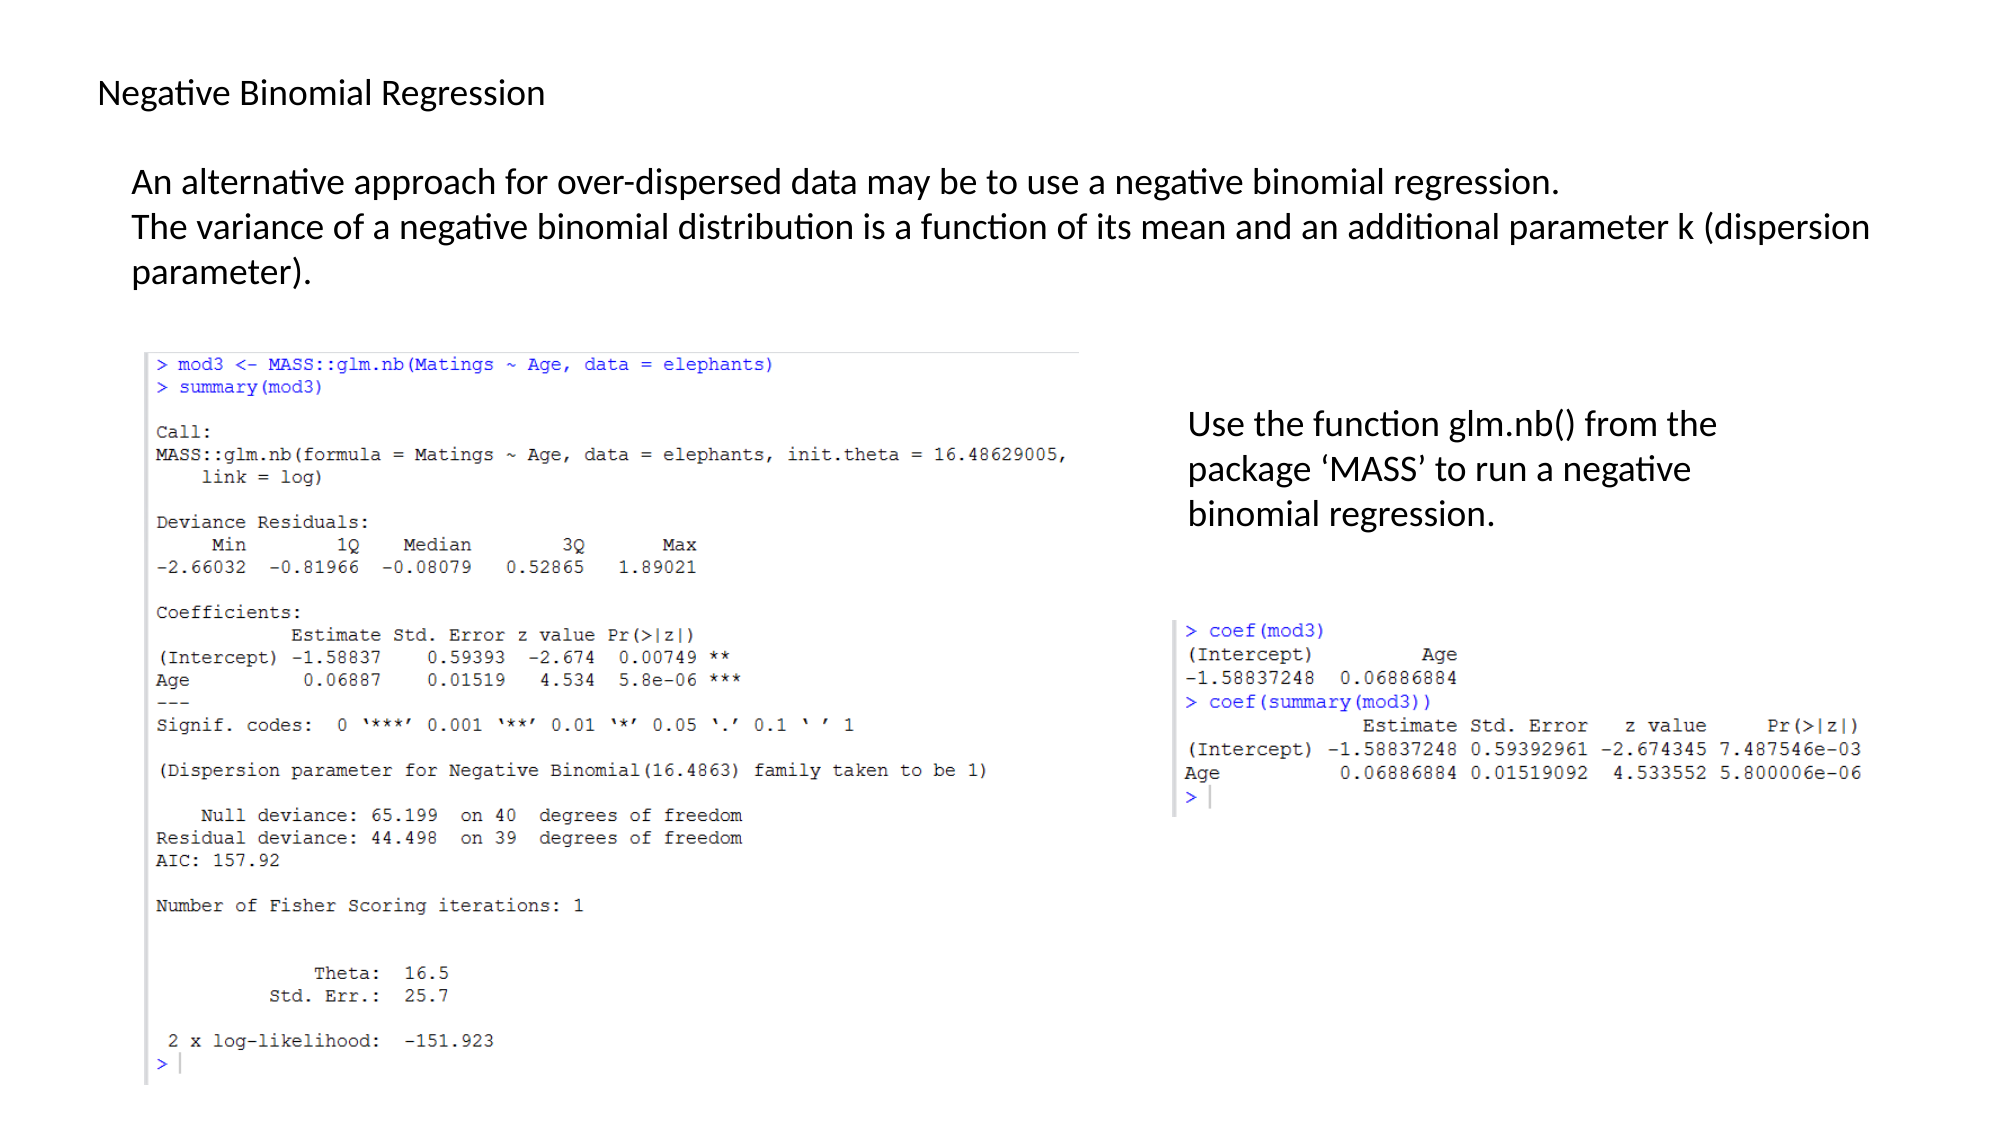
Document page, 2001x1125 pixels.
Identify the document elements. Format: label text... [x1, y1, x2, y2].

picture [143, 352, 1079, 1085]
text_box An alternative approach for over-dispersed data may be to use a negative binomial regression. The variance of a negative binomial distribution is a function of its mean and an additional parameter k (dispersion parameter). [116, 149, 1901, 390]
text_box Negative Binomial Regression [82, 60, 570, 121]
text_box Use the function glm.nb() from the package ‘MASS’ to run a negative binomial regression. [1172, 392, 1844, 542]
picture [1172, 620, 1883, 817]
